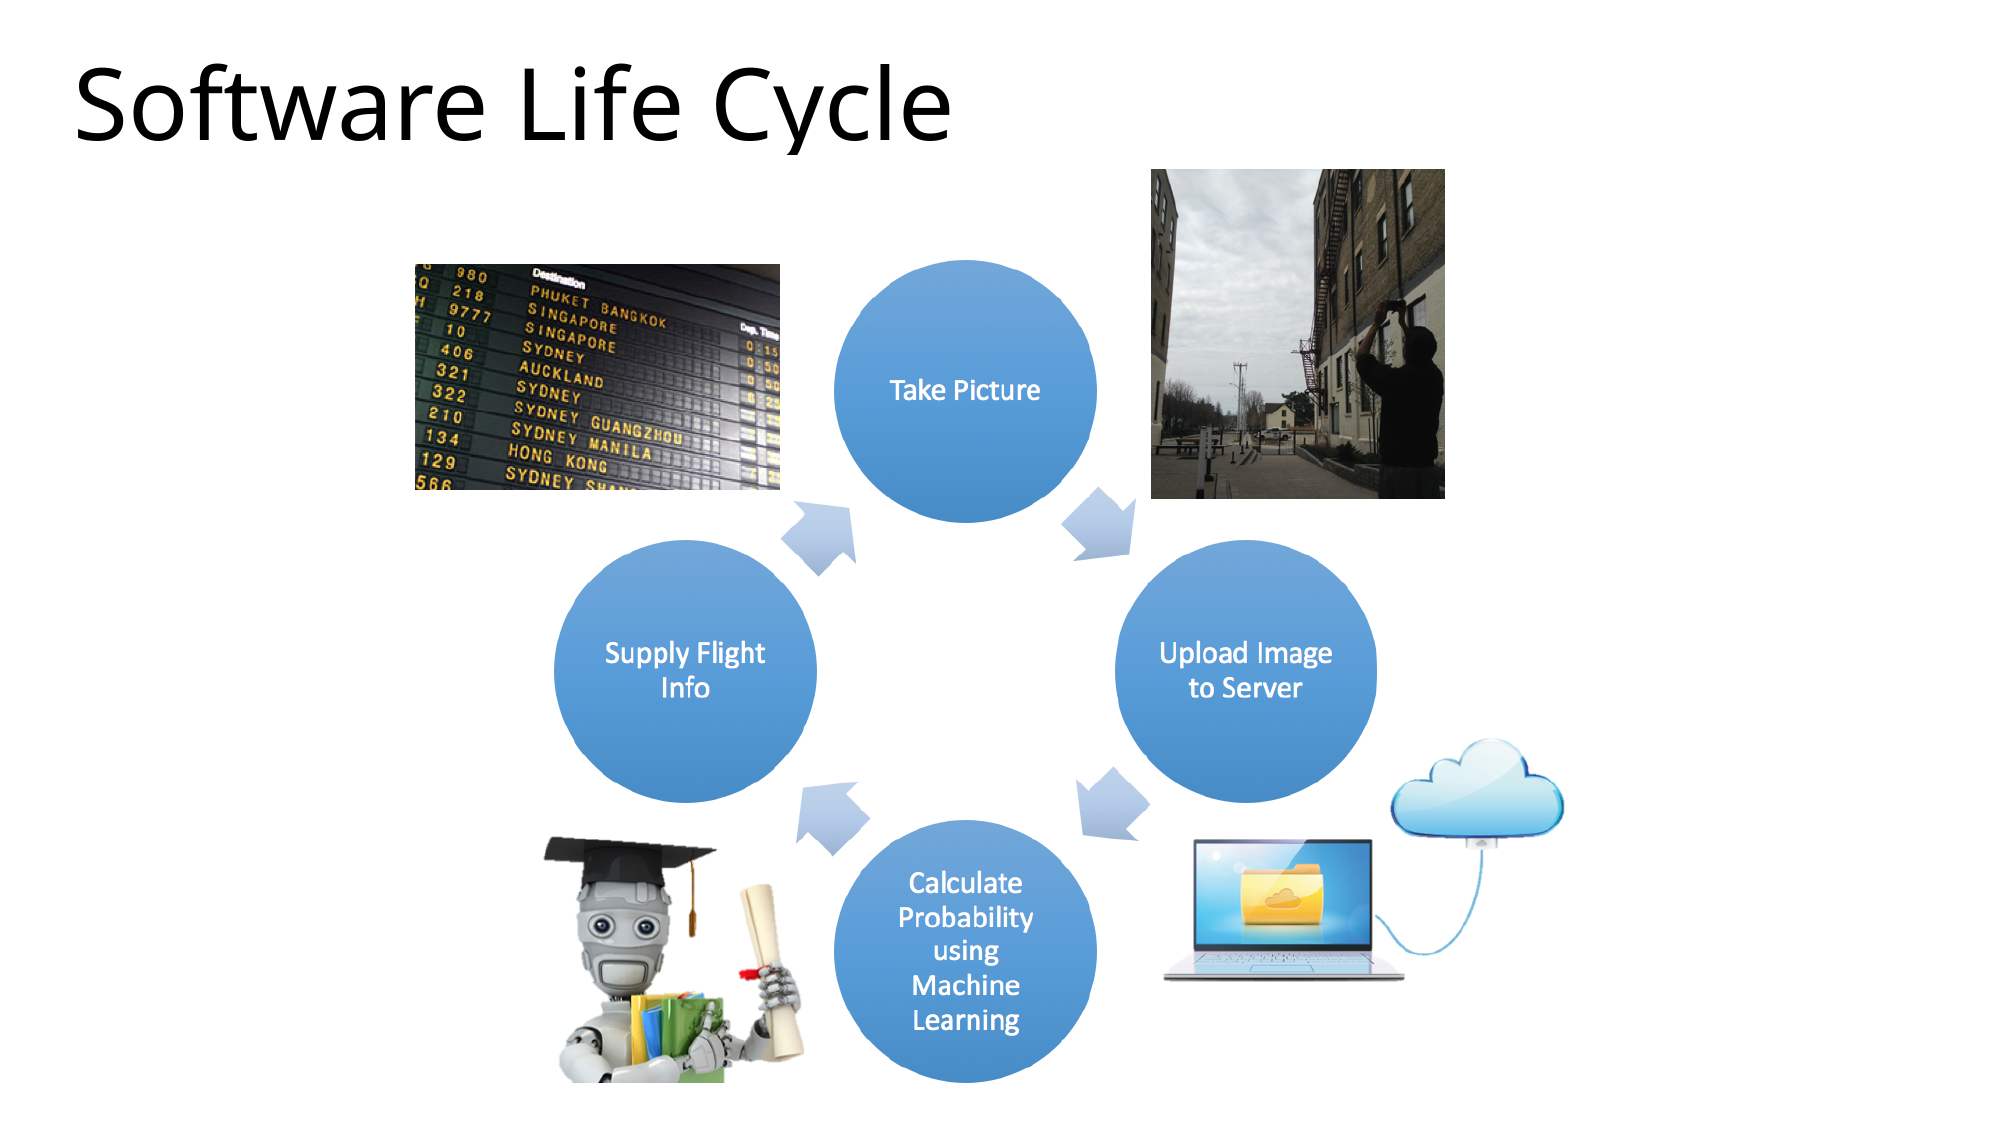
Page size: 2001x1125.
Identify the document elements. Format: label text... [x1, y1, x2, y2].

text_box Software Life Cycle [59, 29, 1740, 187]
picture [259, 155, 1720, 1125]
